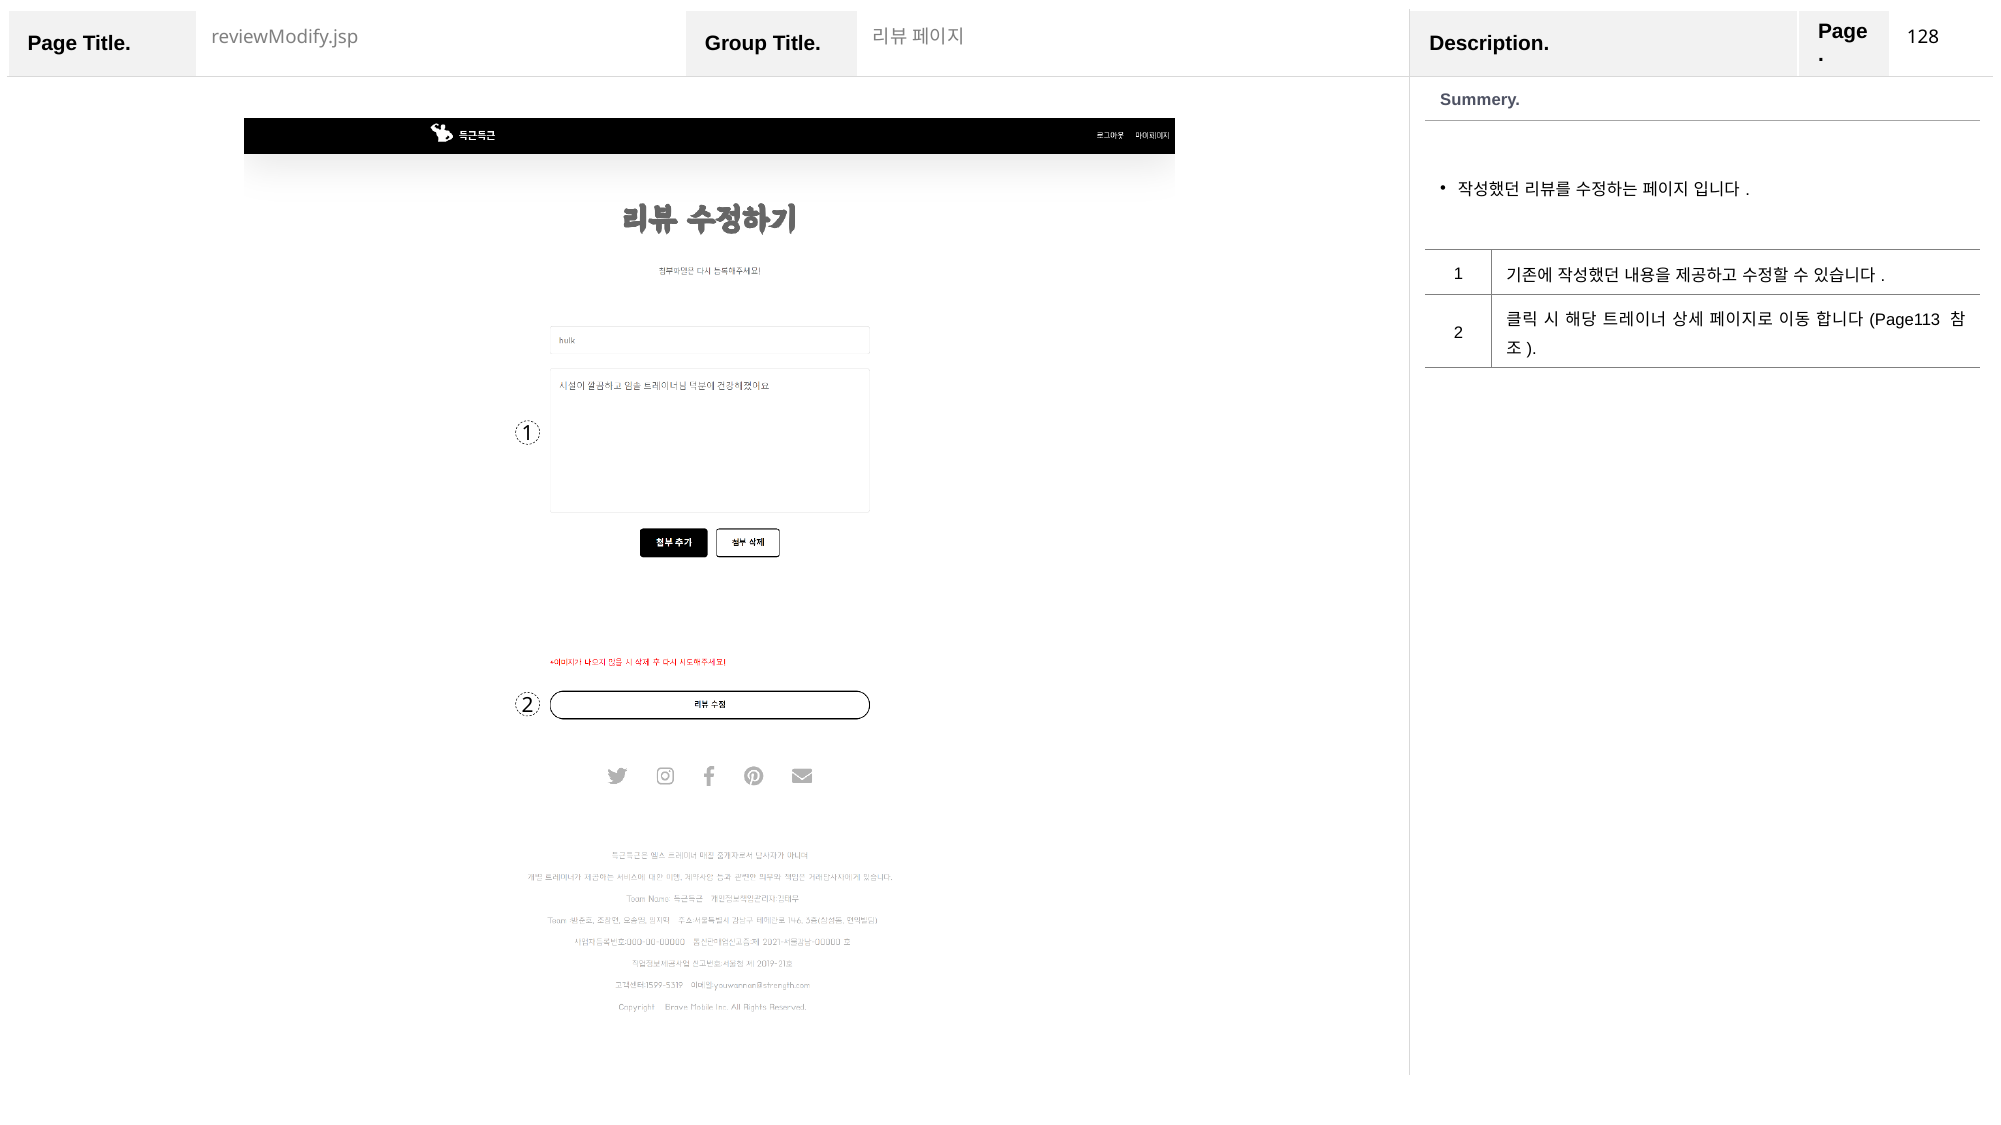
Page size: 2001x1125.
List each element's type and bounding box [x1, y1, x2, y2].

table_header [1425, 78, 1980, 120]
table_cell [1492, 250, 1980, 294]
table_cell [1425, 250, 1491, 294]
text_box [1892, 17, 2000, 58]
table_cell [1492, 295, 1980, 367]
list [858, 18, 1405, 55]
table_cell [1425, 121, 1980, 249]
table_cell [1425, 295, 1491, 367]
picture [243, 117, 1176, 1036]
list [196, 18, 684, 55]
